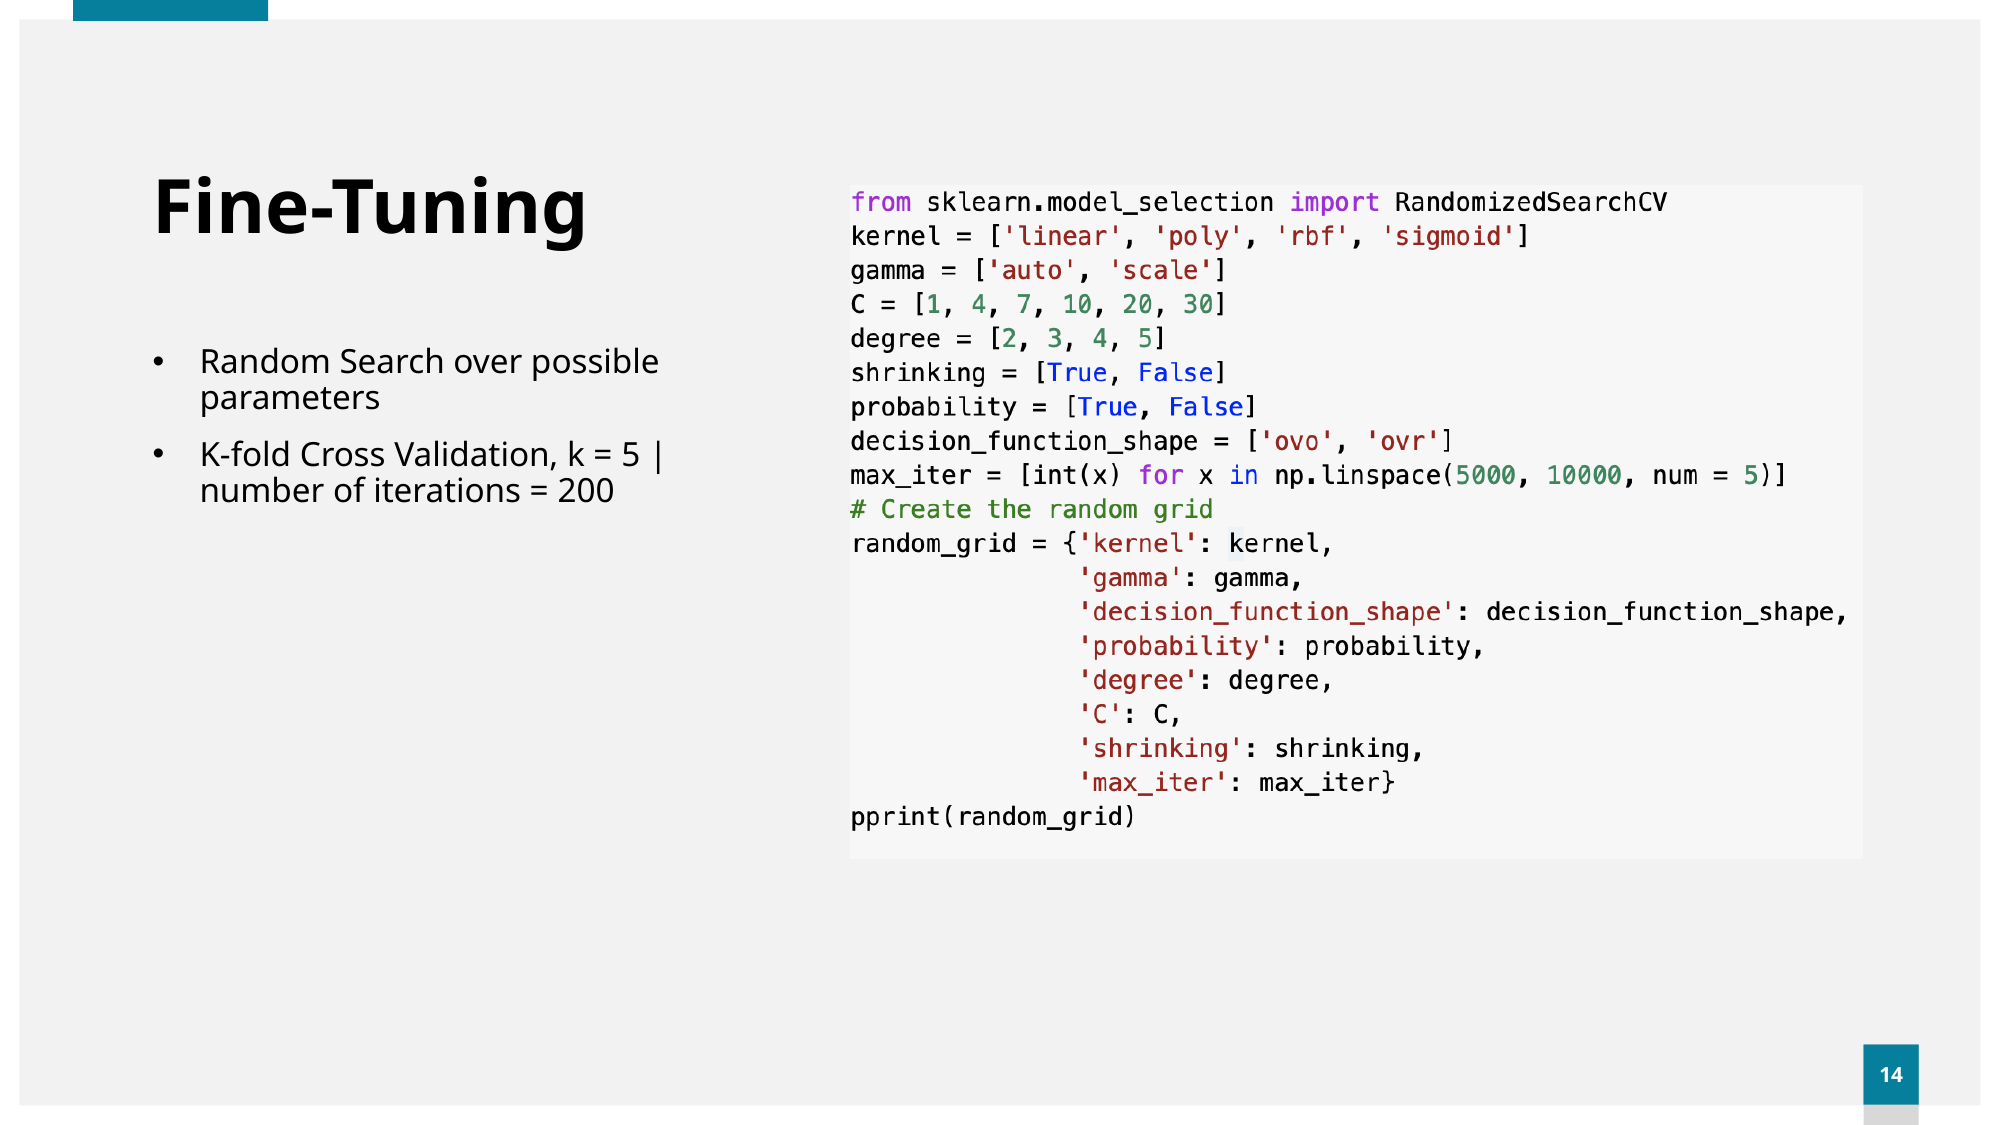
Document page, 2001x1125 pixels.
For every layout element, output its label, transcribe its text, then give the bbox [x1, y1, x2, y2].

title Fine-Tuning [137, 120, 783, 300]
picture [850, 185, 1863, 860]
list Random Search over possible parameters K-fold Cross Validation, k = 5 | number of iterations = 200 [137, 337, 783, 963]
